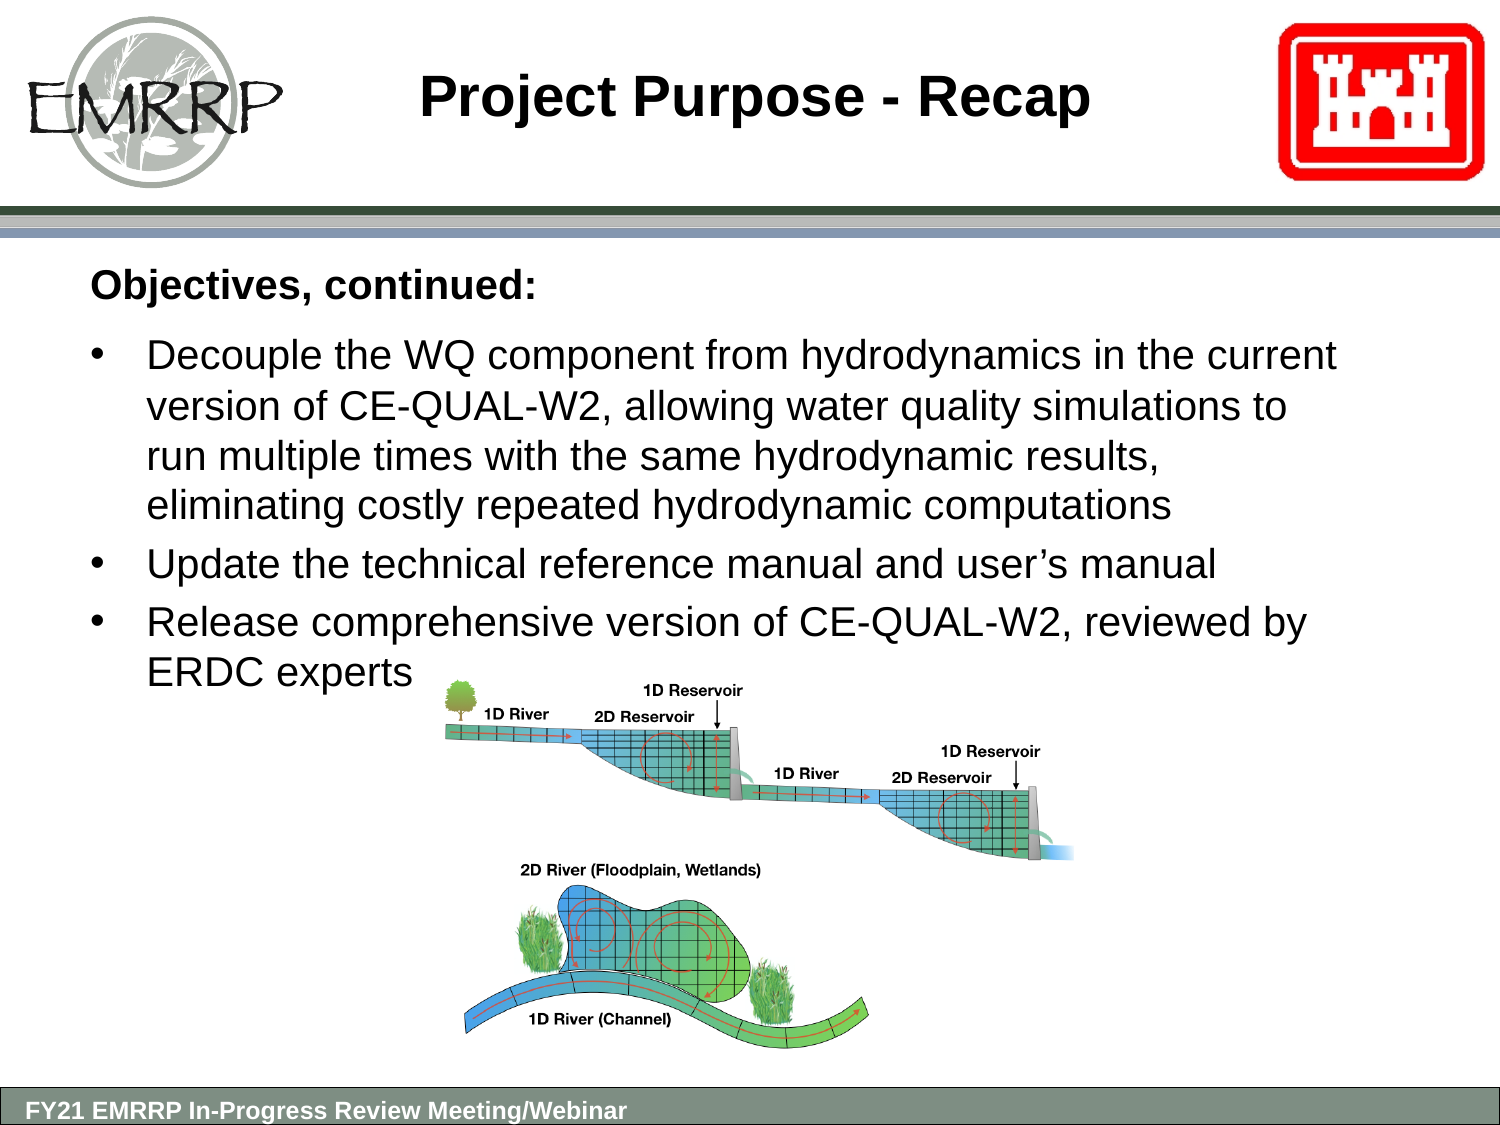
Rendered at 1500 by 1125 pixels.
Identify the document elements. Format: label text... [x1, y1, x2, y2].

picture [24, 12, 285, 191]
picture [0, 206, 1500, 238]
title Project Purpose - Recap [274, 49, 1238, 178]
picture [1275, 21, 1488, 183]
list Objectives, continued: Decouple the WQ component from hydrodynamics in the current version of CE-QUAL-W2, allowing water quality simulations to run multiple times with the same hydrodynamic results, eliminating costly repeated hydrodynamic computations Update the technical reference manual and user’s manual Release comprehensive version of CE-QUAL-W2, reviewed by ERDC experts [74, 249, 1376, 1088]
picture [424, 667, 1082, 1071]
